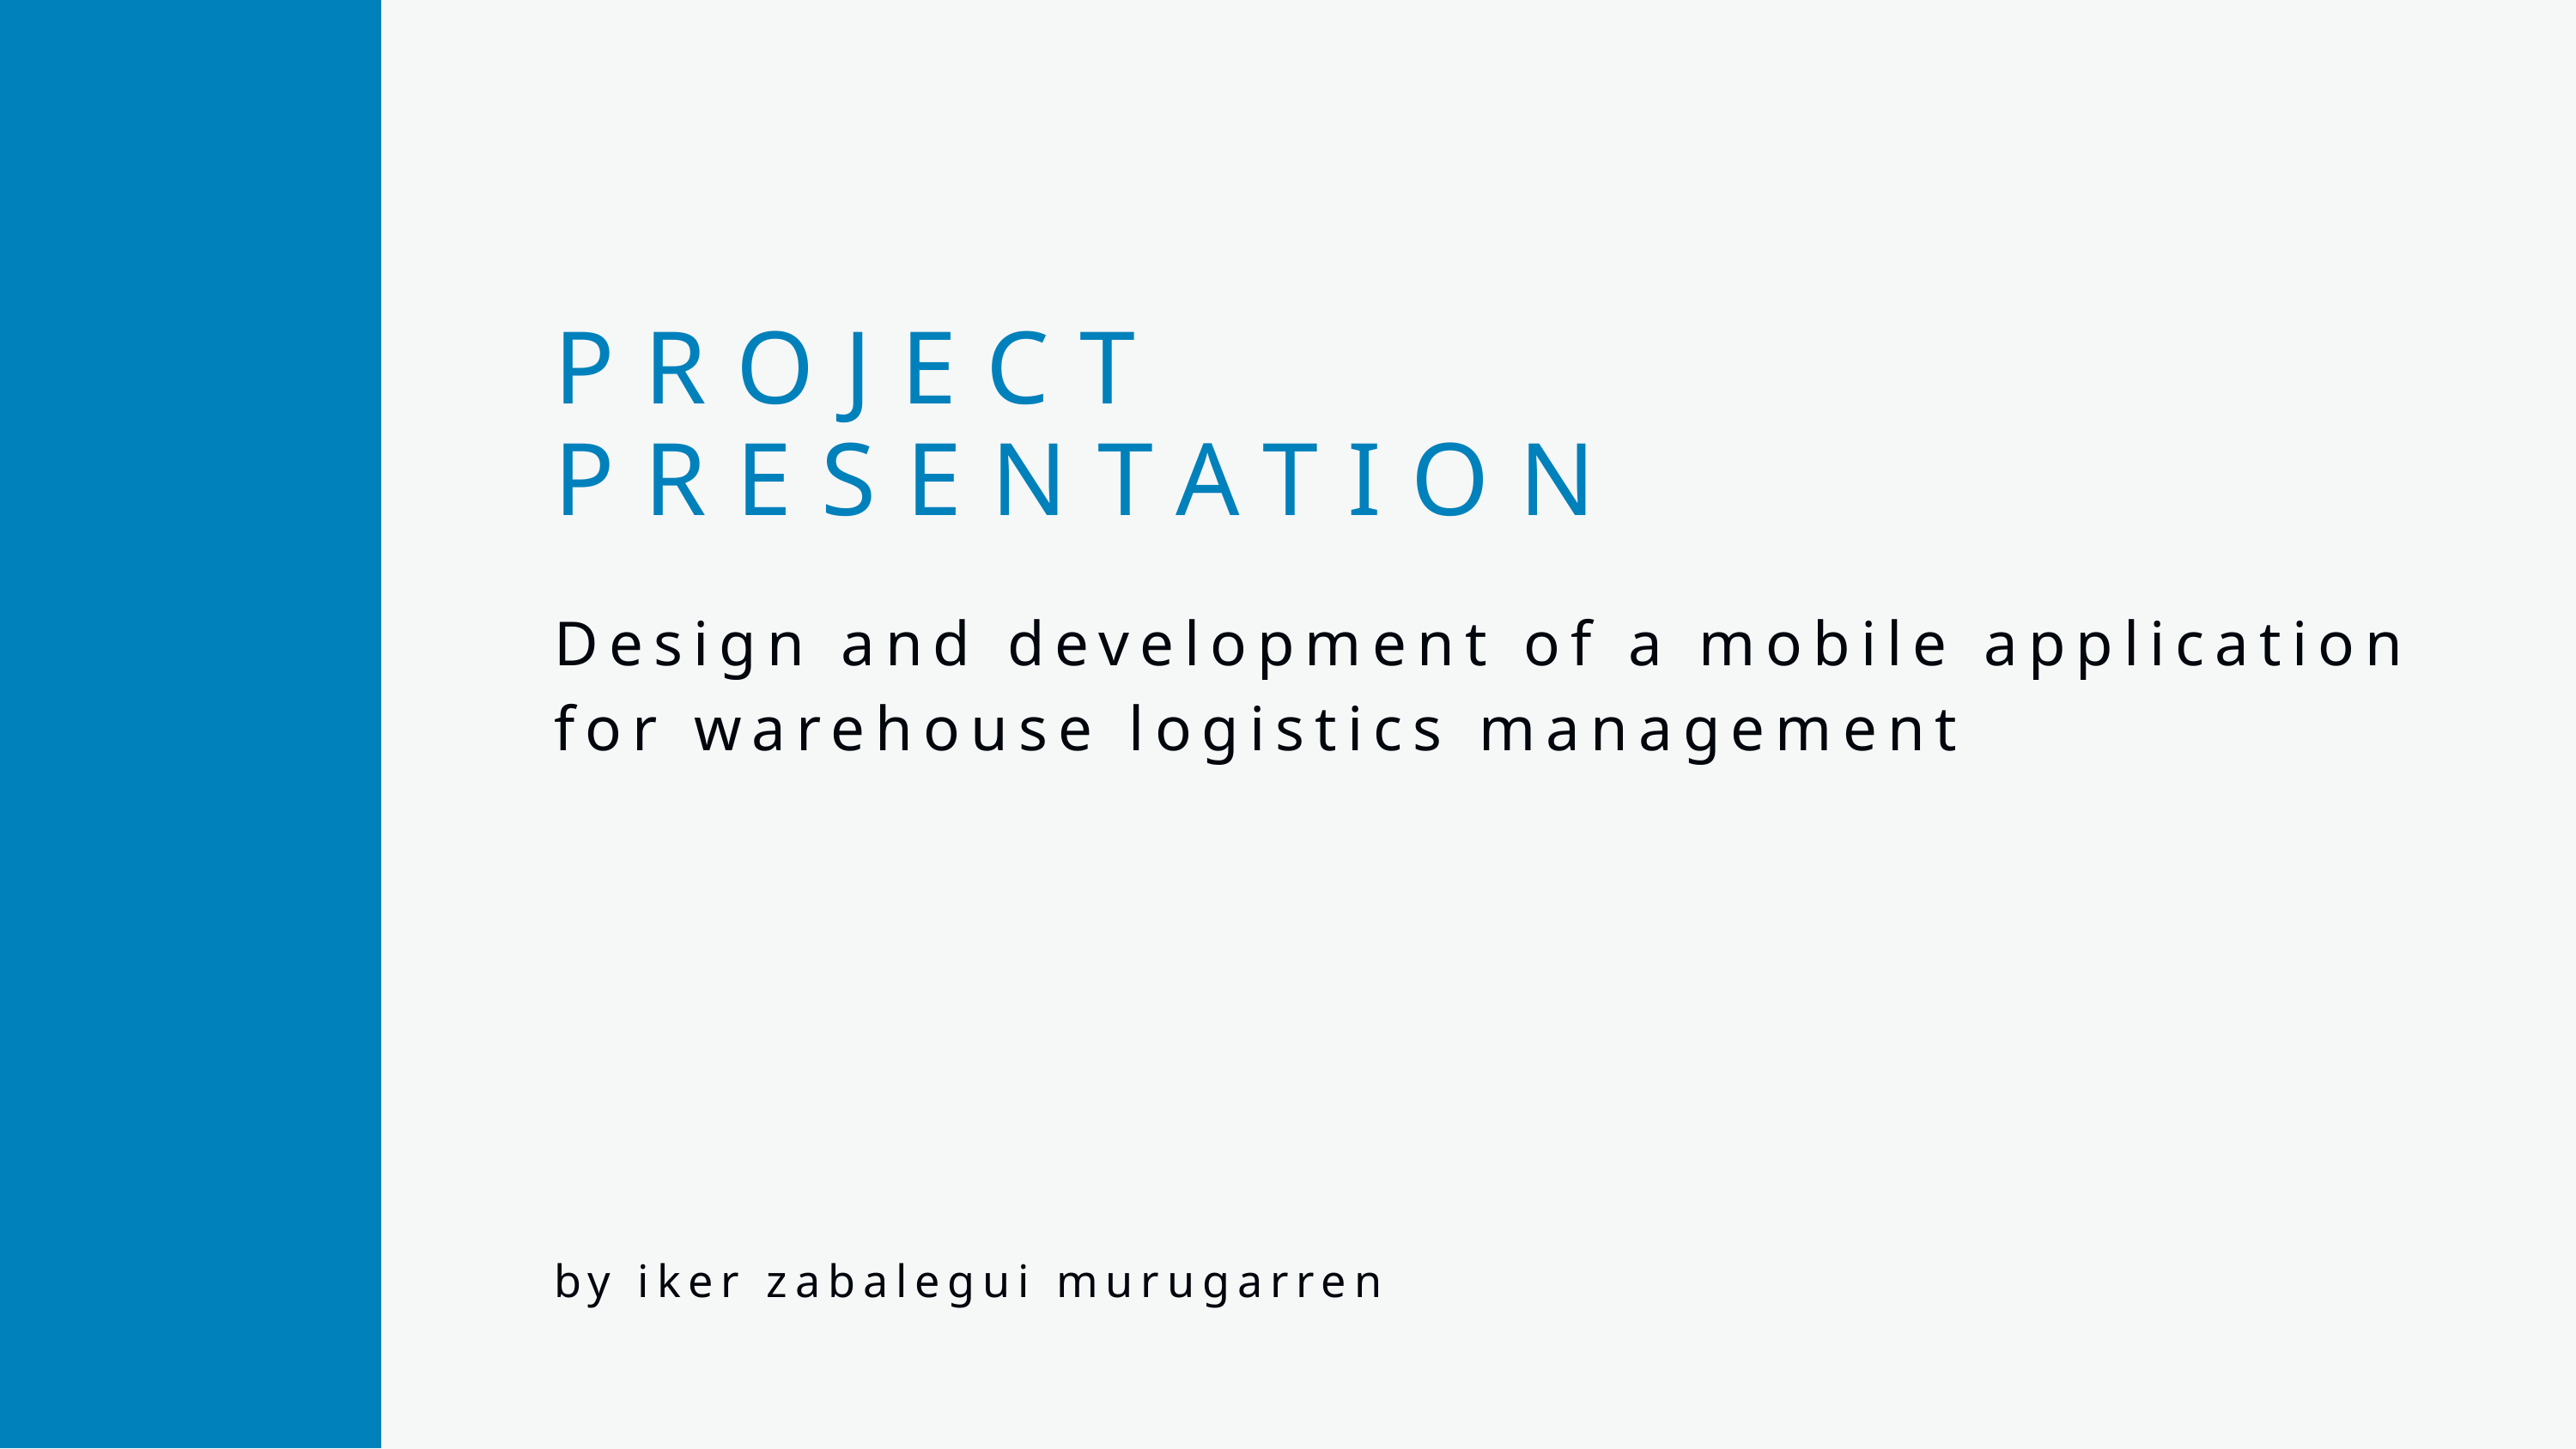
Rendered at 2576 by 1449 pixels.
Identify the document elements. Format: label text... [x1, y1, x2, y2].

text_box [0, 0, 382, 1449]
text_box PROJECT PRESENTATION [554, 311, 2162, 536]
text_box Design and development of a mobile application for warehouse logistics management [554, 592, 2418, 763]
text_box by iker zabalegui murugarren [554, 1244, 2162, 1307]
